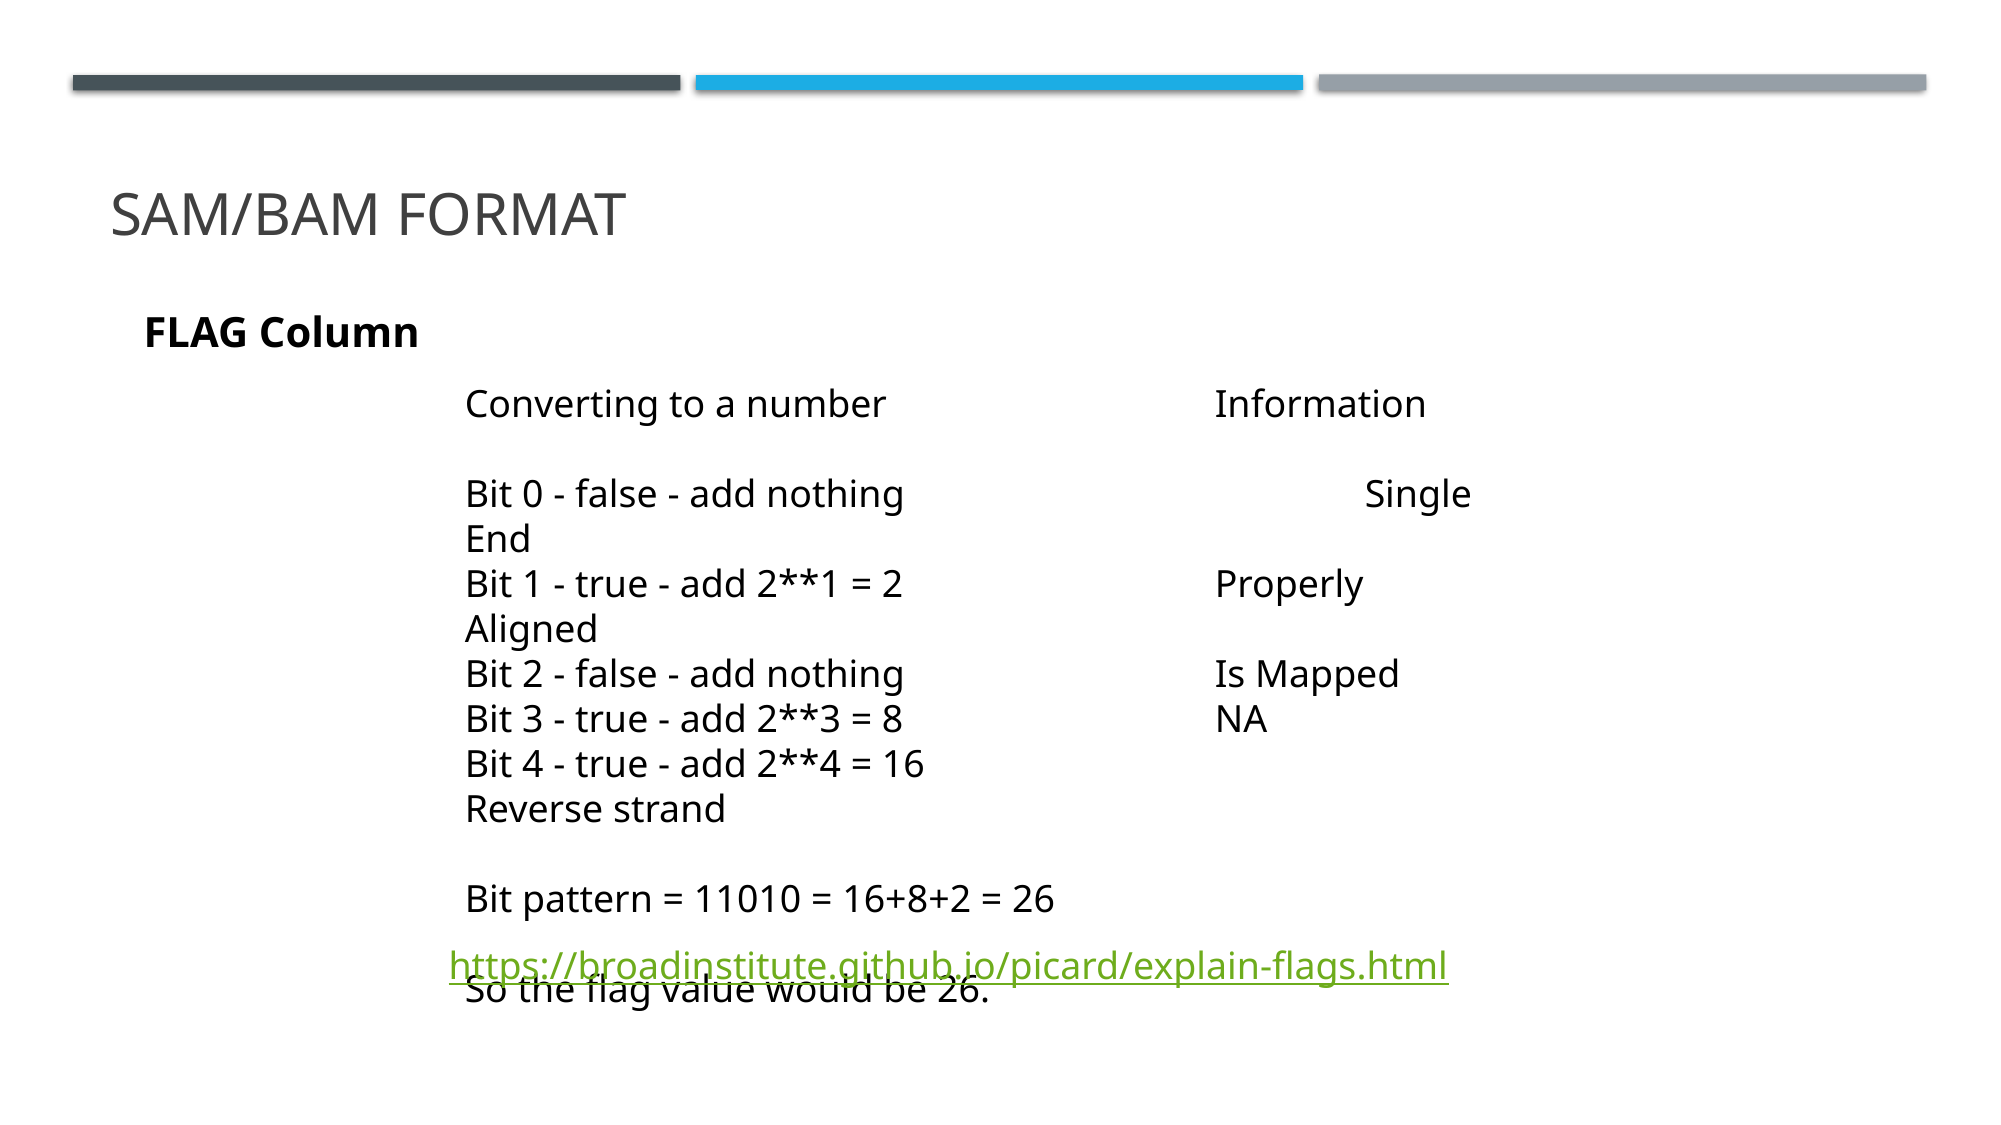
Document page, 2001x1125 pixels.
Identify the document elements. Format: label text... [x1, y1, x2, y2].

text_box SAM/BAM Format [95, 115, 1905, 310]
text_box FLAG Column [128, 298, 436, 364]
text_box Converting to a number Information Bit 0 - false - add nothing Single End Bit 1 - true - add 2**1 = 2 Properly Aligned Bit 2 - false - add nothing Is Mapped Bit 3 - true - add 2**3 = 8 NA Bit 4 - true - add 2**4 = 16 Reverse strand Bit pattern = 11010 = 16+8+2 = 26 So the flag value would be 26. [450, 372, 1503, 1063]
text_box https://broadinstitute.github.io/picard/explain-flags.html [433, 934, 1464, 1001]
